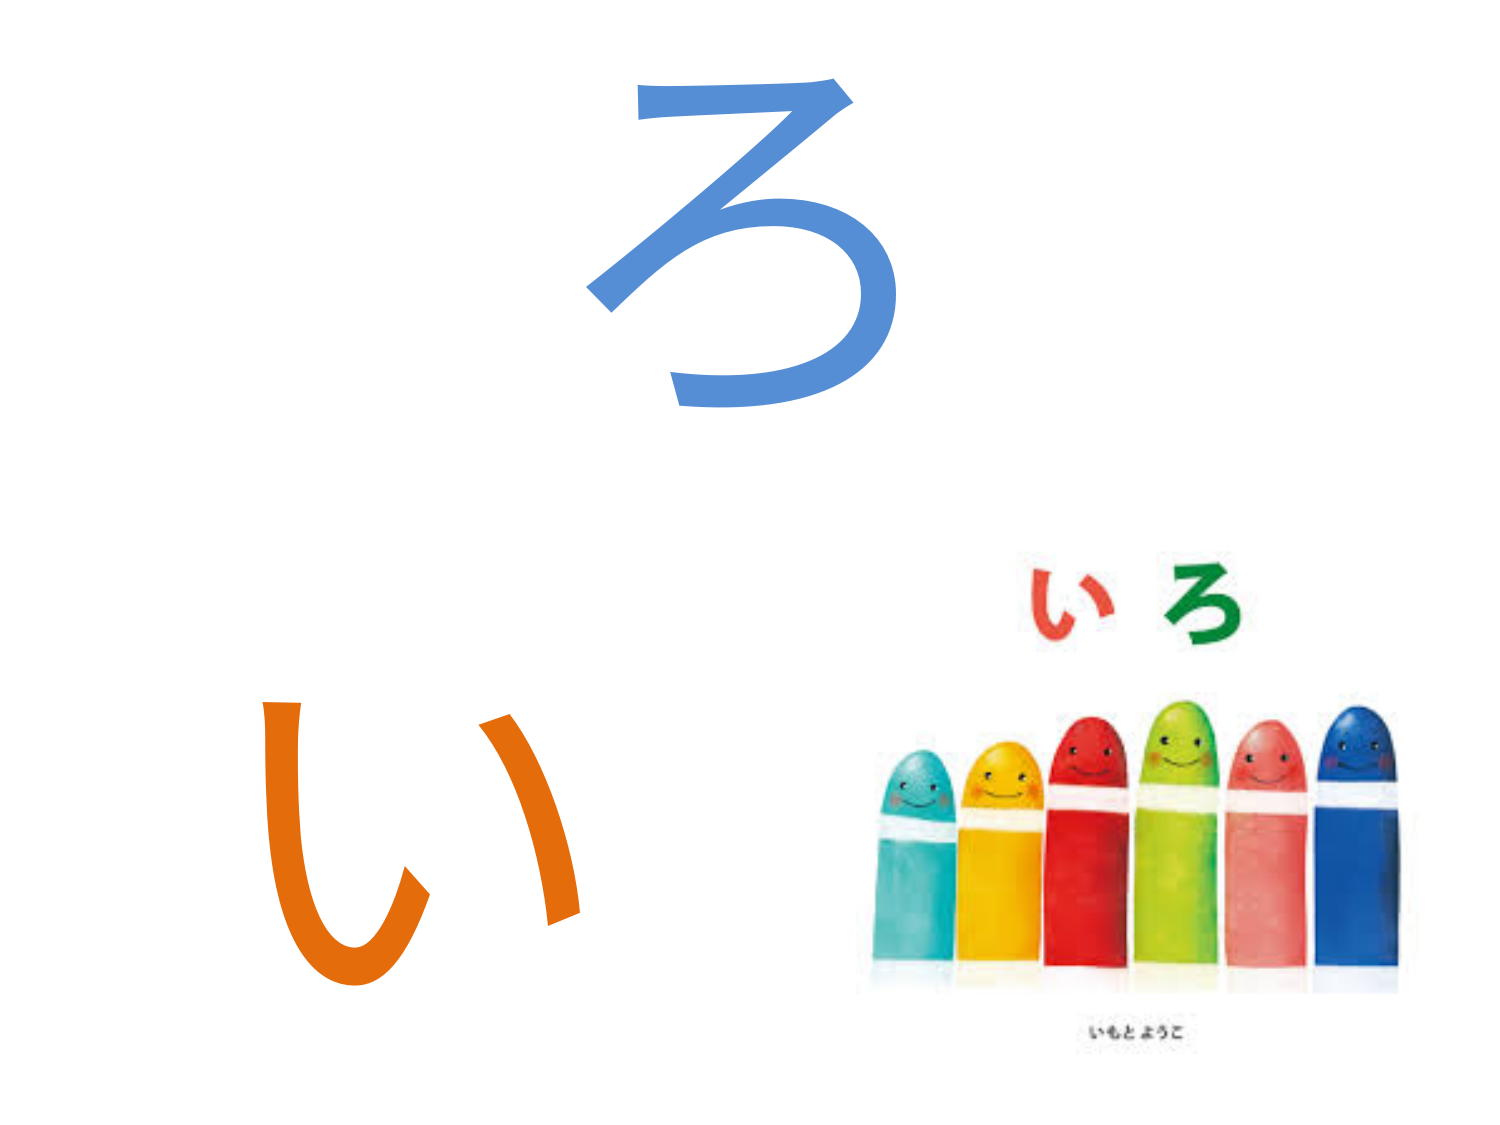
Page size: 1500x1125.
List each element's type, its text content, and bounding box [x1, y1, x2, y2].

list いろ [24, 575, 794, 1013]
title ろ [75, 45, 1425, 400]
picture [799, 512, 1426, 1078]
